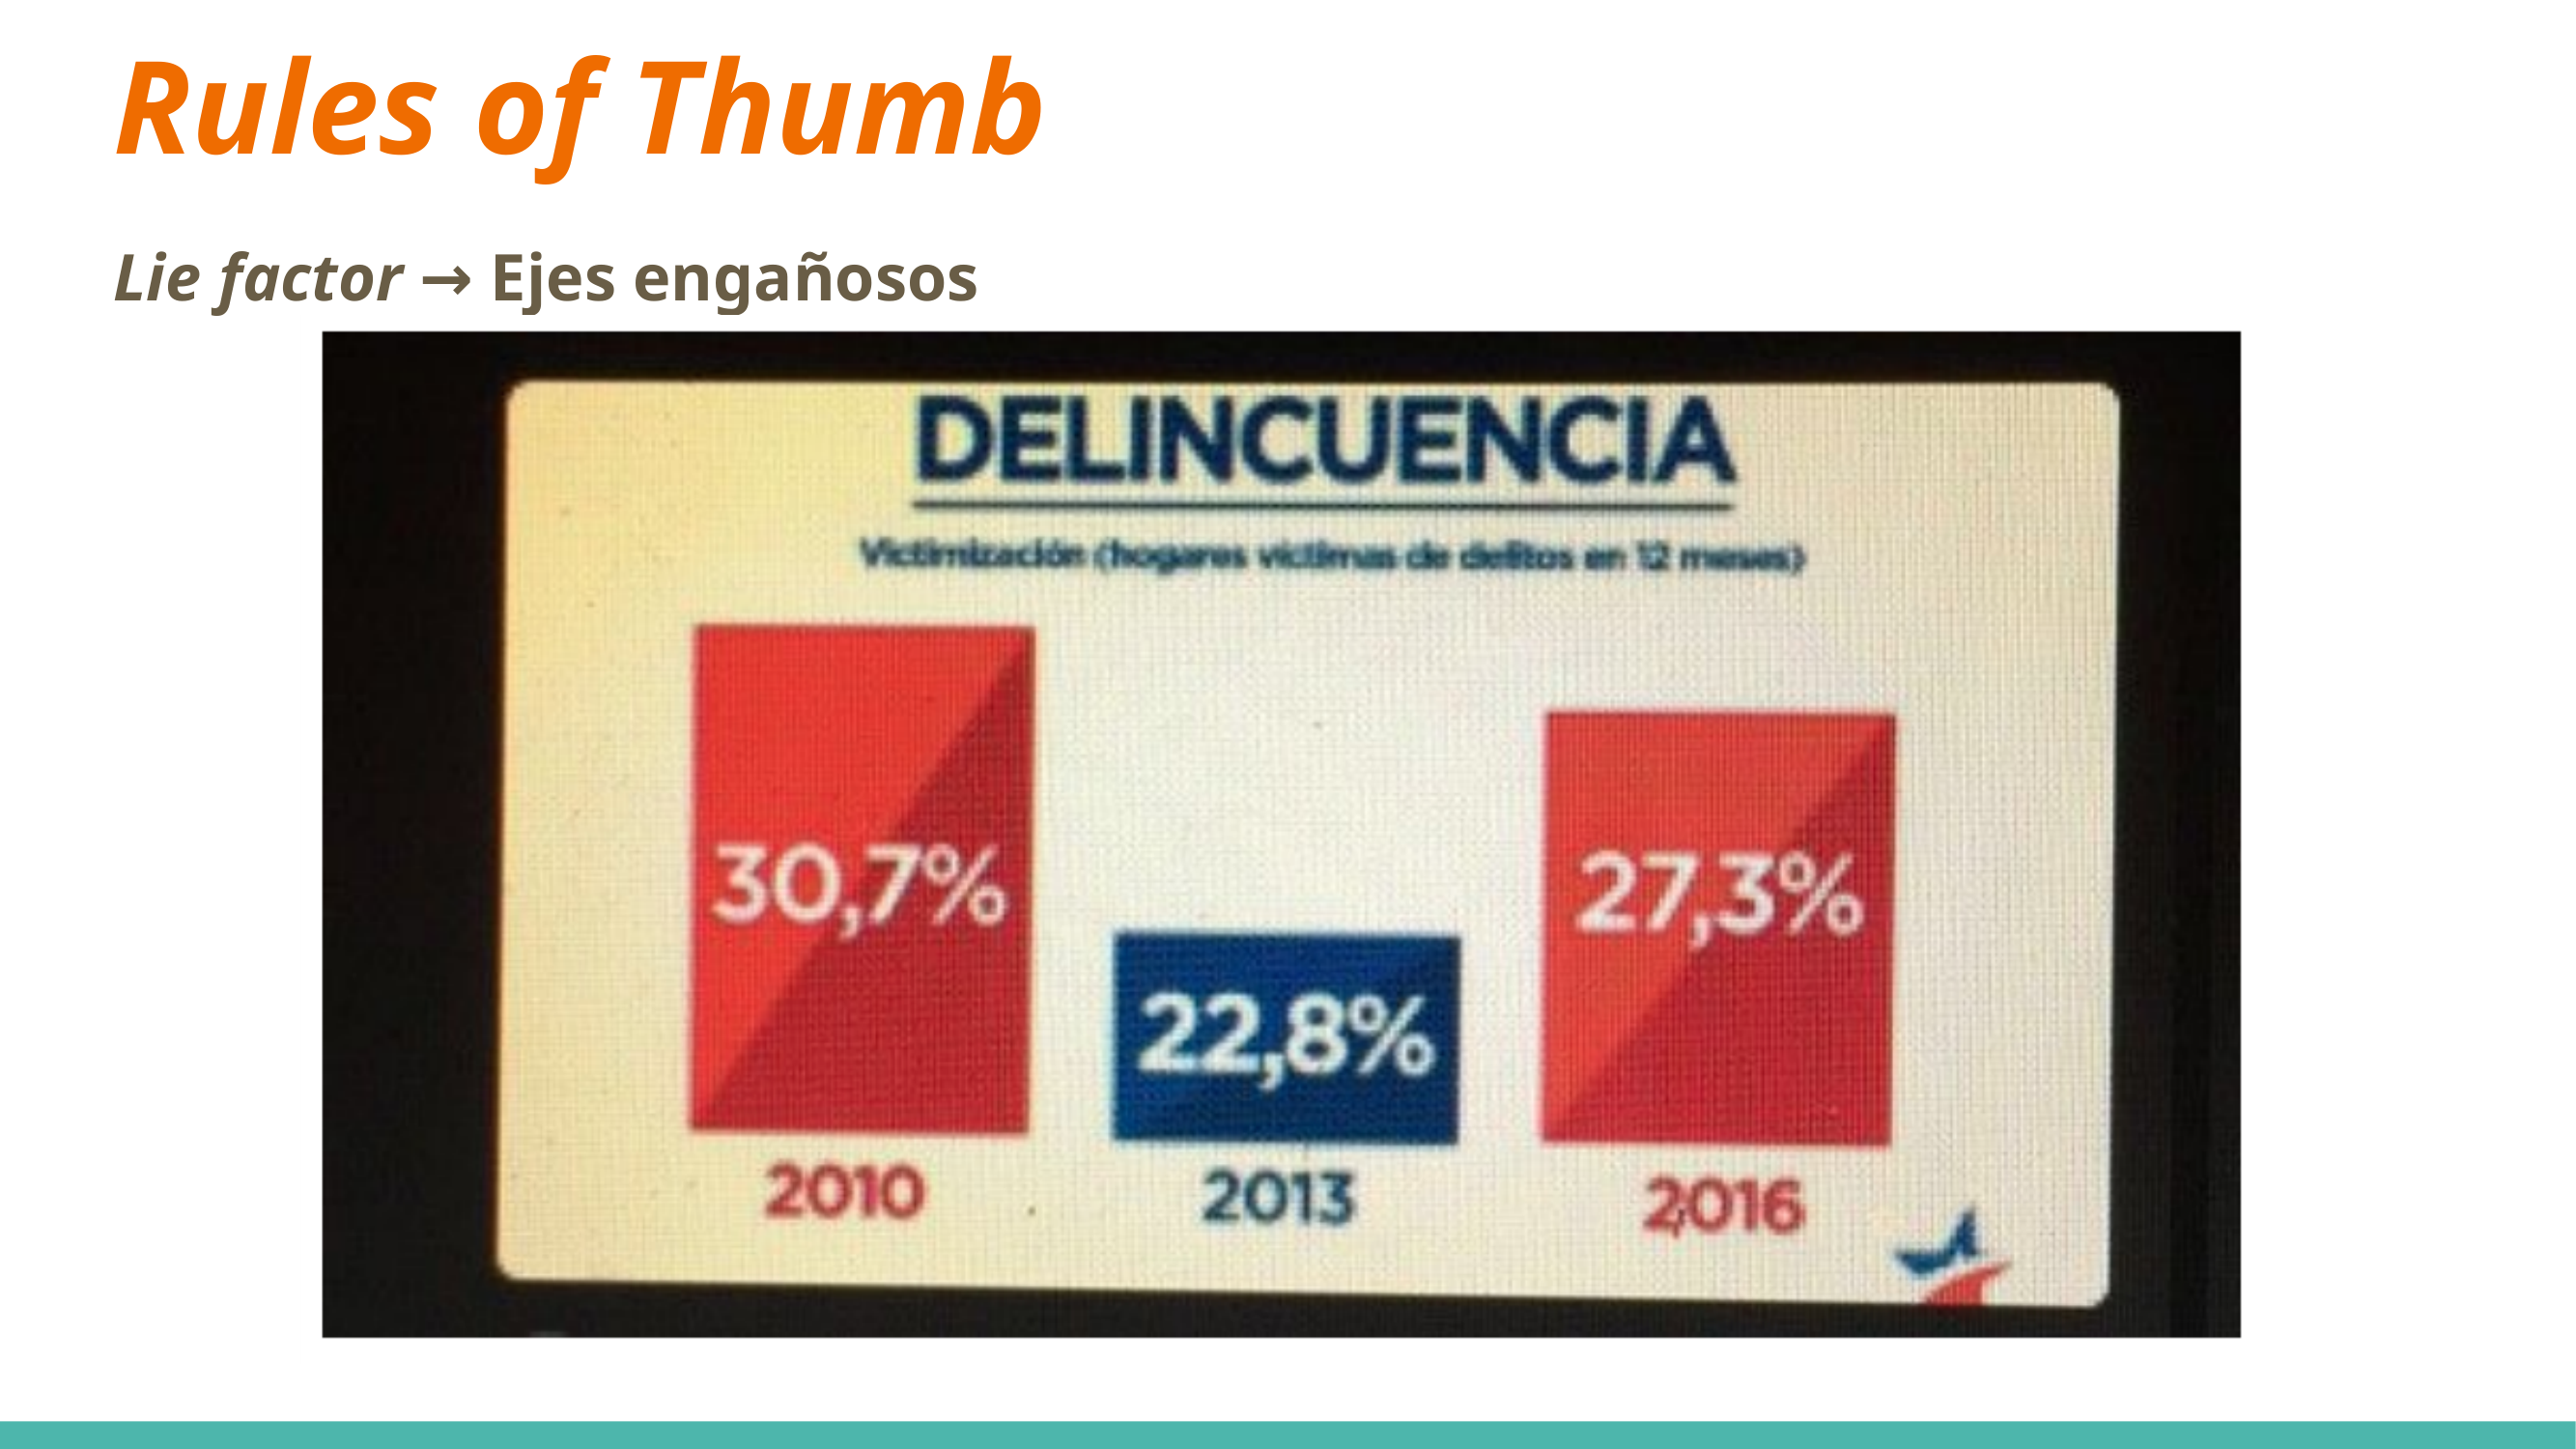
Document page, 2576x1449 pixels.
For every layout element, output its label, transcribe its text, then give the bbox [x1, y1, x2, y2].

list Lie factor → Ejes engañosos [87, 199, 2488, 1288]
title Rules of Thumb [87, 0, 2488, 199]
picture [299, 314, 2277, 1365]
